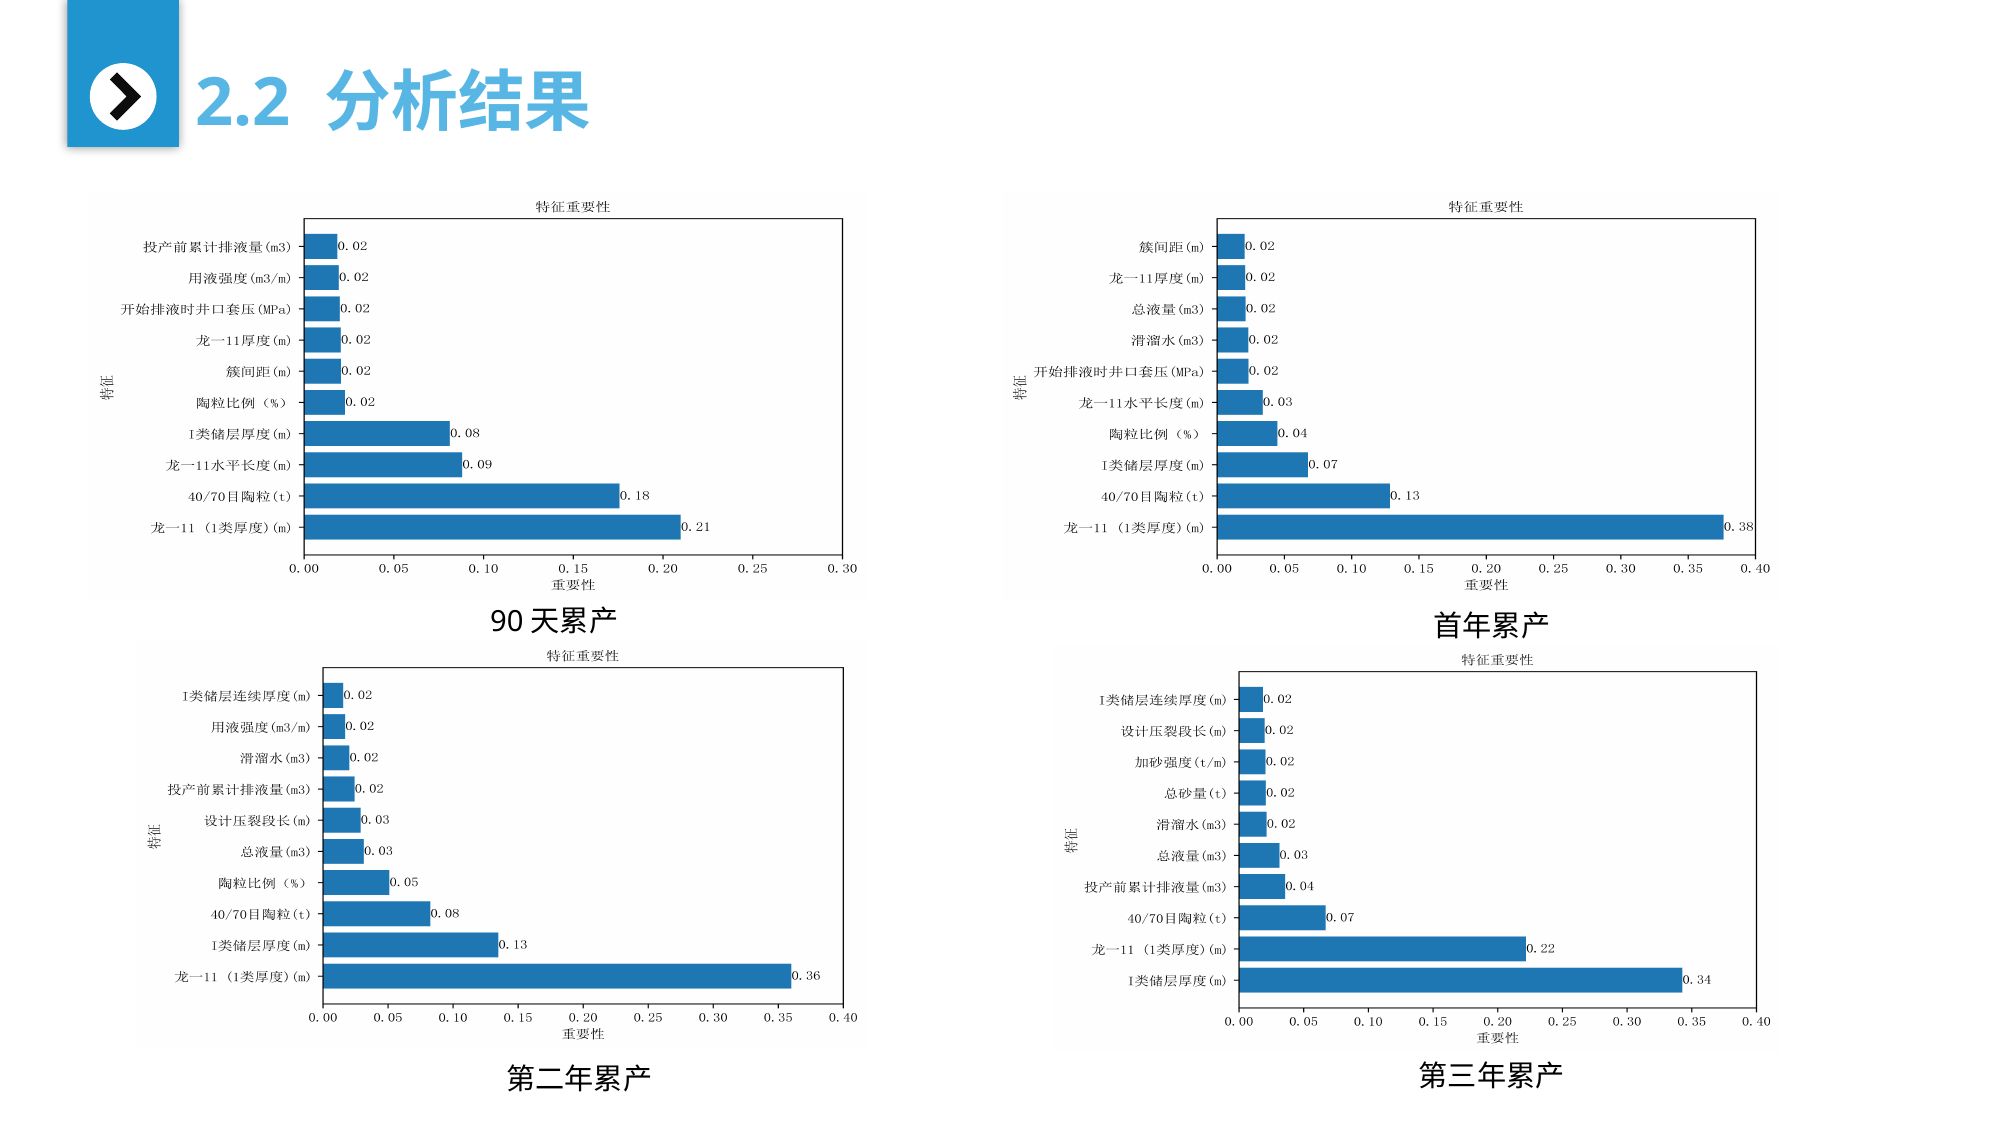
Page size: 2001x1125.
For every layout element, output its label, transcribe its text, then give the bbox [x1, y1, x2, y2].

text_box 2.2 分析结果 [187, 50, 1559, 146]
picture [1002, 192, 1781, 600]
picture [89, 192, 868, 600]
picture [1054, 645, 1781, 1053]
text_box 第三年累产 [1391, 1053, 1593, 1100]
text_box 首年累产 [1391, 600, 1593, 645]
picture [137, 641, 868, 1049]
text_box 第二年累产 [478, 1053, 680, 1103]
text_box [67, 0, 179, 147]
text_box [89, 63, 157, 130]
text_box 90天累产 [453, 600, 655, 641]
